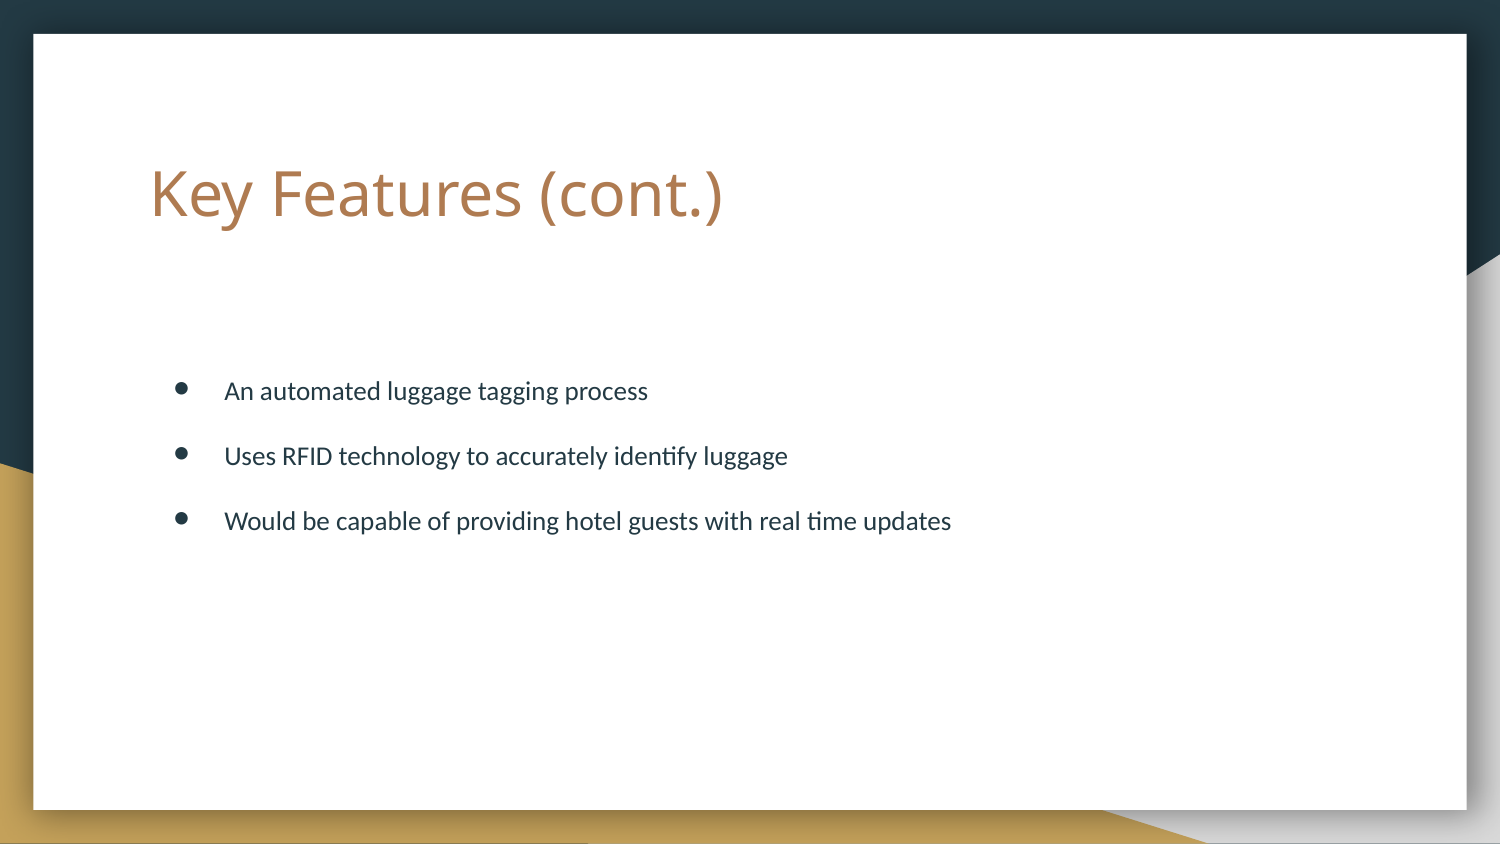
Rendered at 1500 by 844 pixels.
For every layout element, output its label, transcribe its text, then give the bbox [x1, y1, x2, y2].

title Key Features (cont.) [134, 138, 1366, 296]
list An automated luggage tagging process Uses RFID technology to accurately identify luggage Would be capable of providing hotel guests with real time updates [134, 326, 1366, 729]
